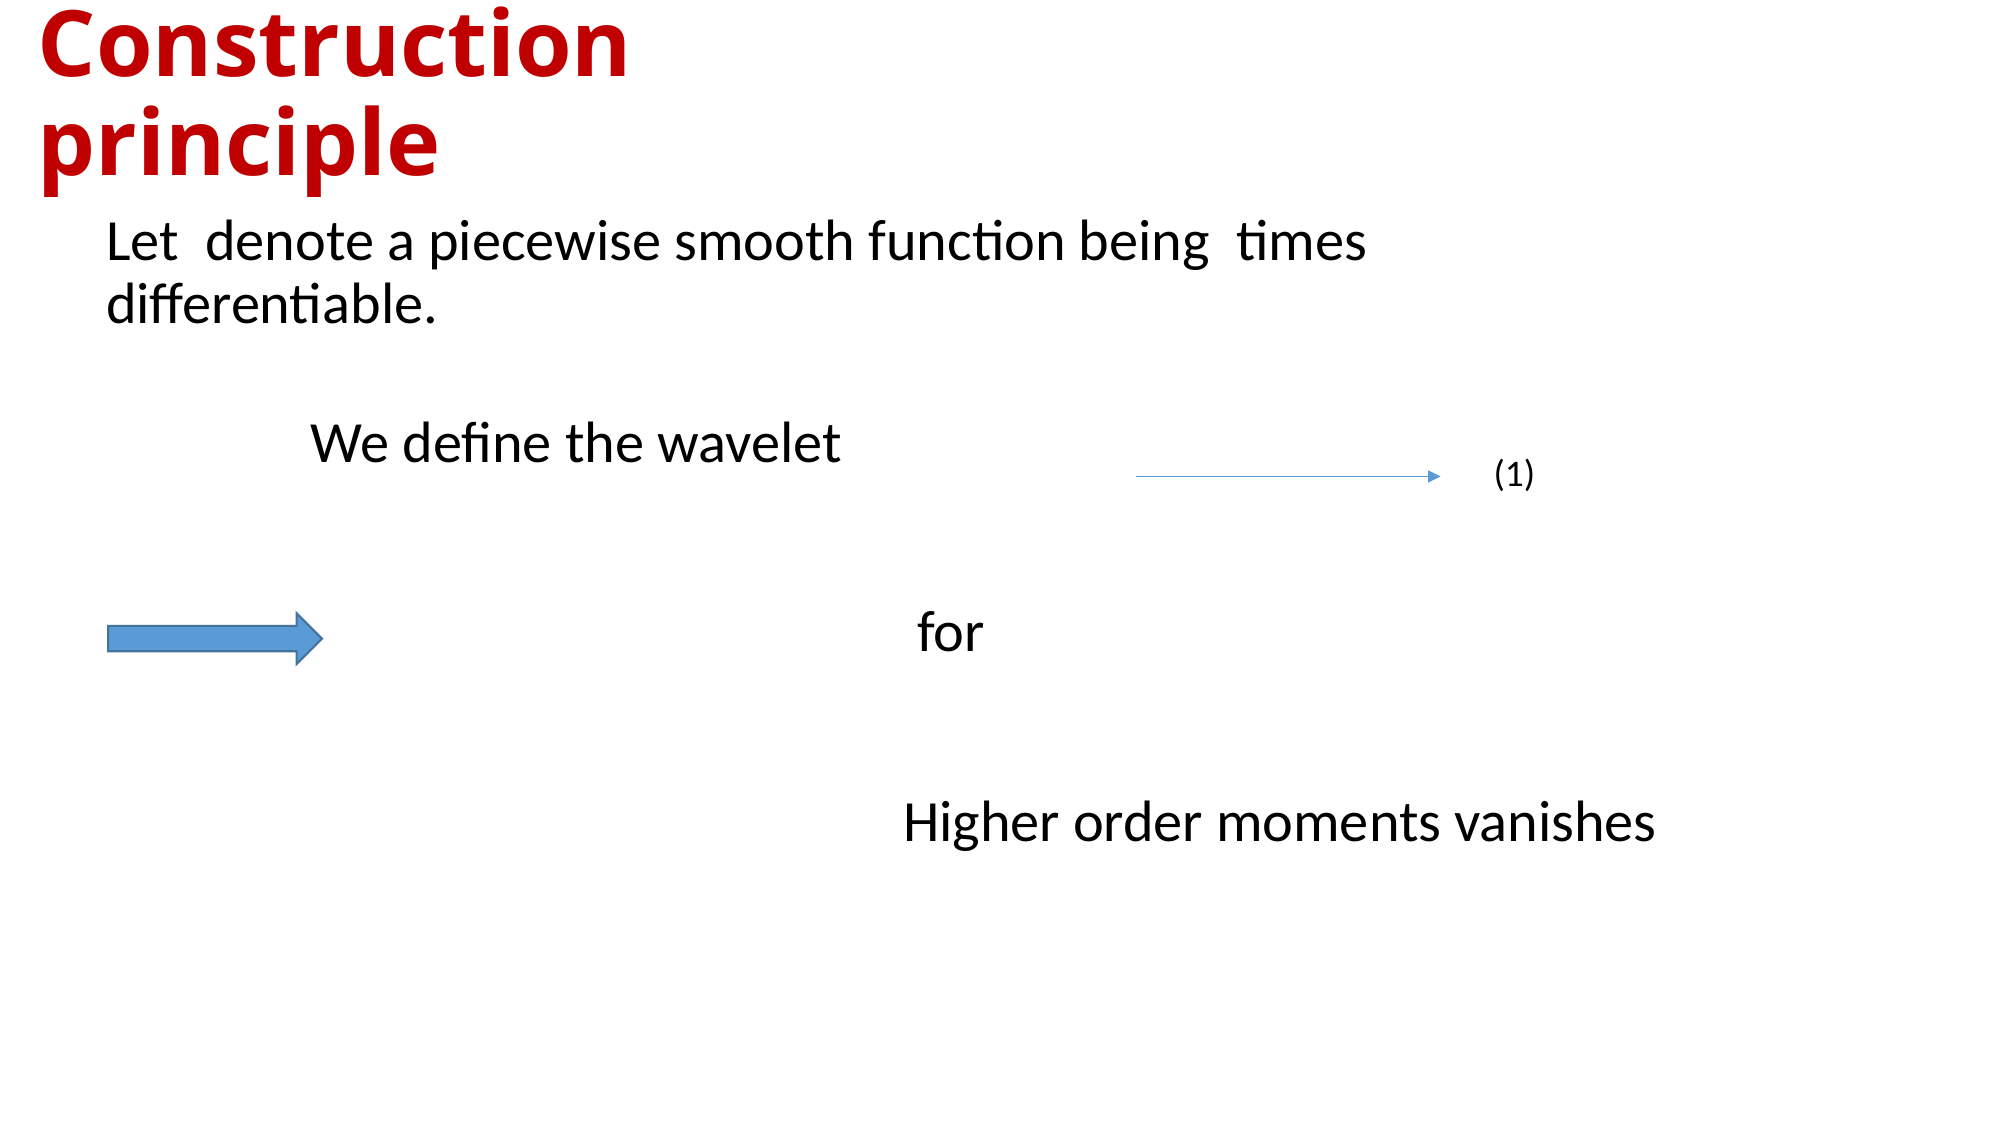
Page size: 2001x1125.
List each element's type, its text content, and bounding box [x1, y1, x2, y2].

text_box Higher order moments vanishes [888, 775, 1673, 861]
title Construction principle [22, 24, 889, 168]
text_box [107, 610, 324, 667]
text_box (1) [1478, 441, 1551, 501]
